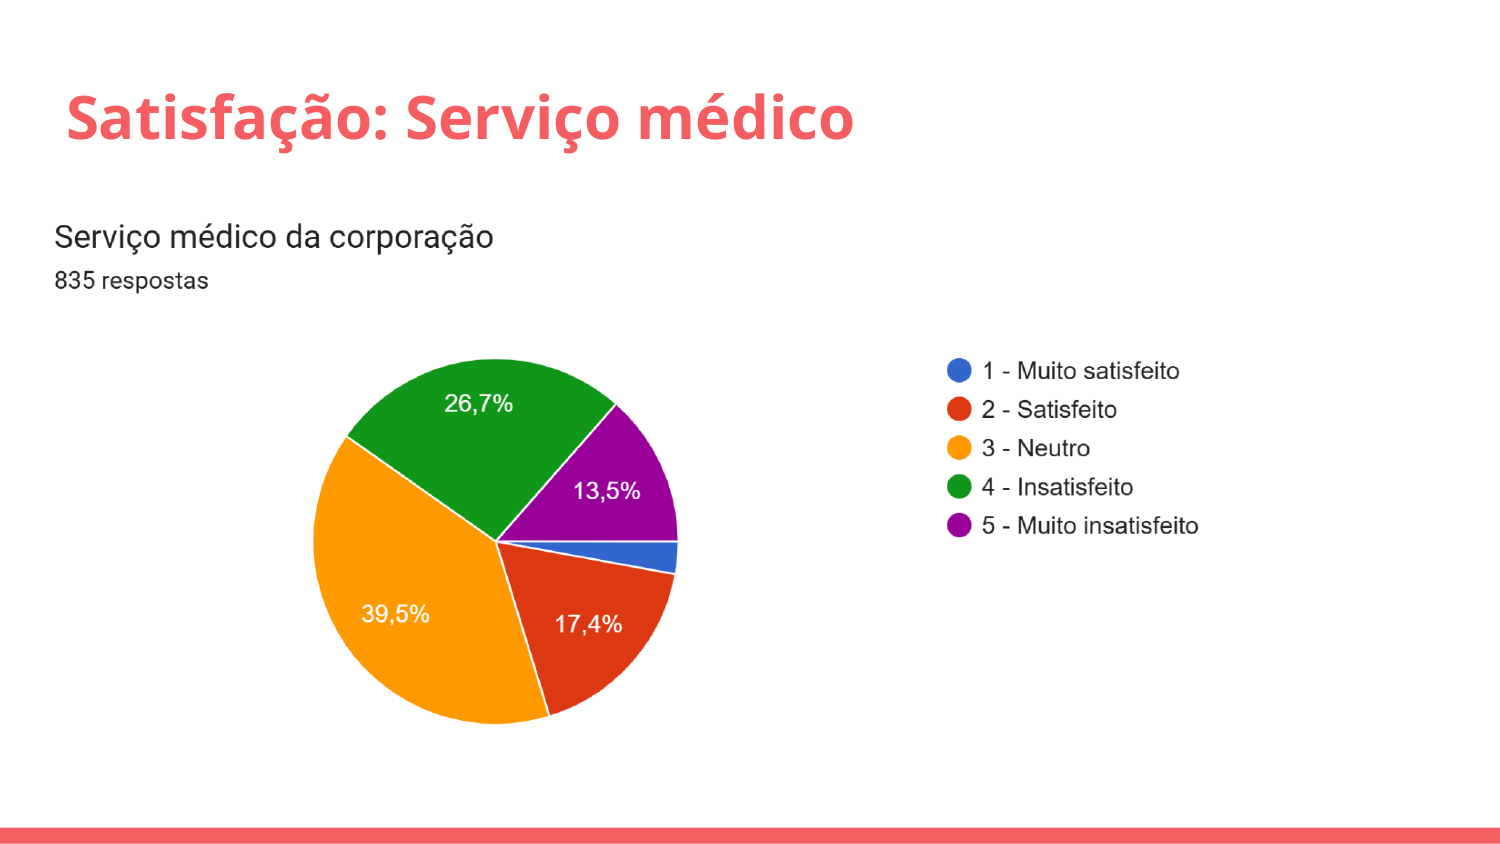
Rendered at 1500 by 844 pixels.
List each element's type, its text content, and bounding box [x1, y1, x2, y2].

title Satisfação: Serviço médico [51, 64, 1449, 165]
picture [5, 166, 1495, 794]
